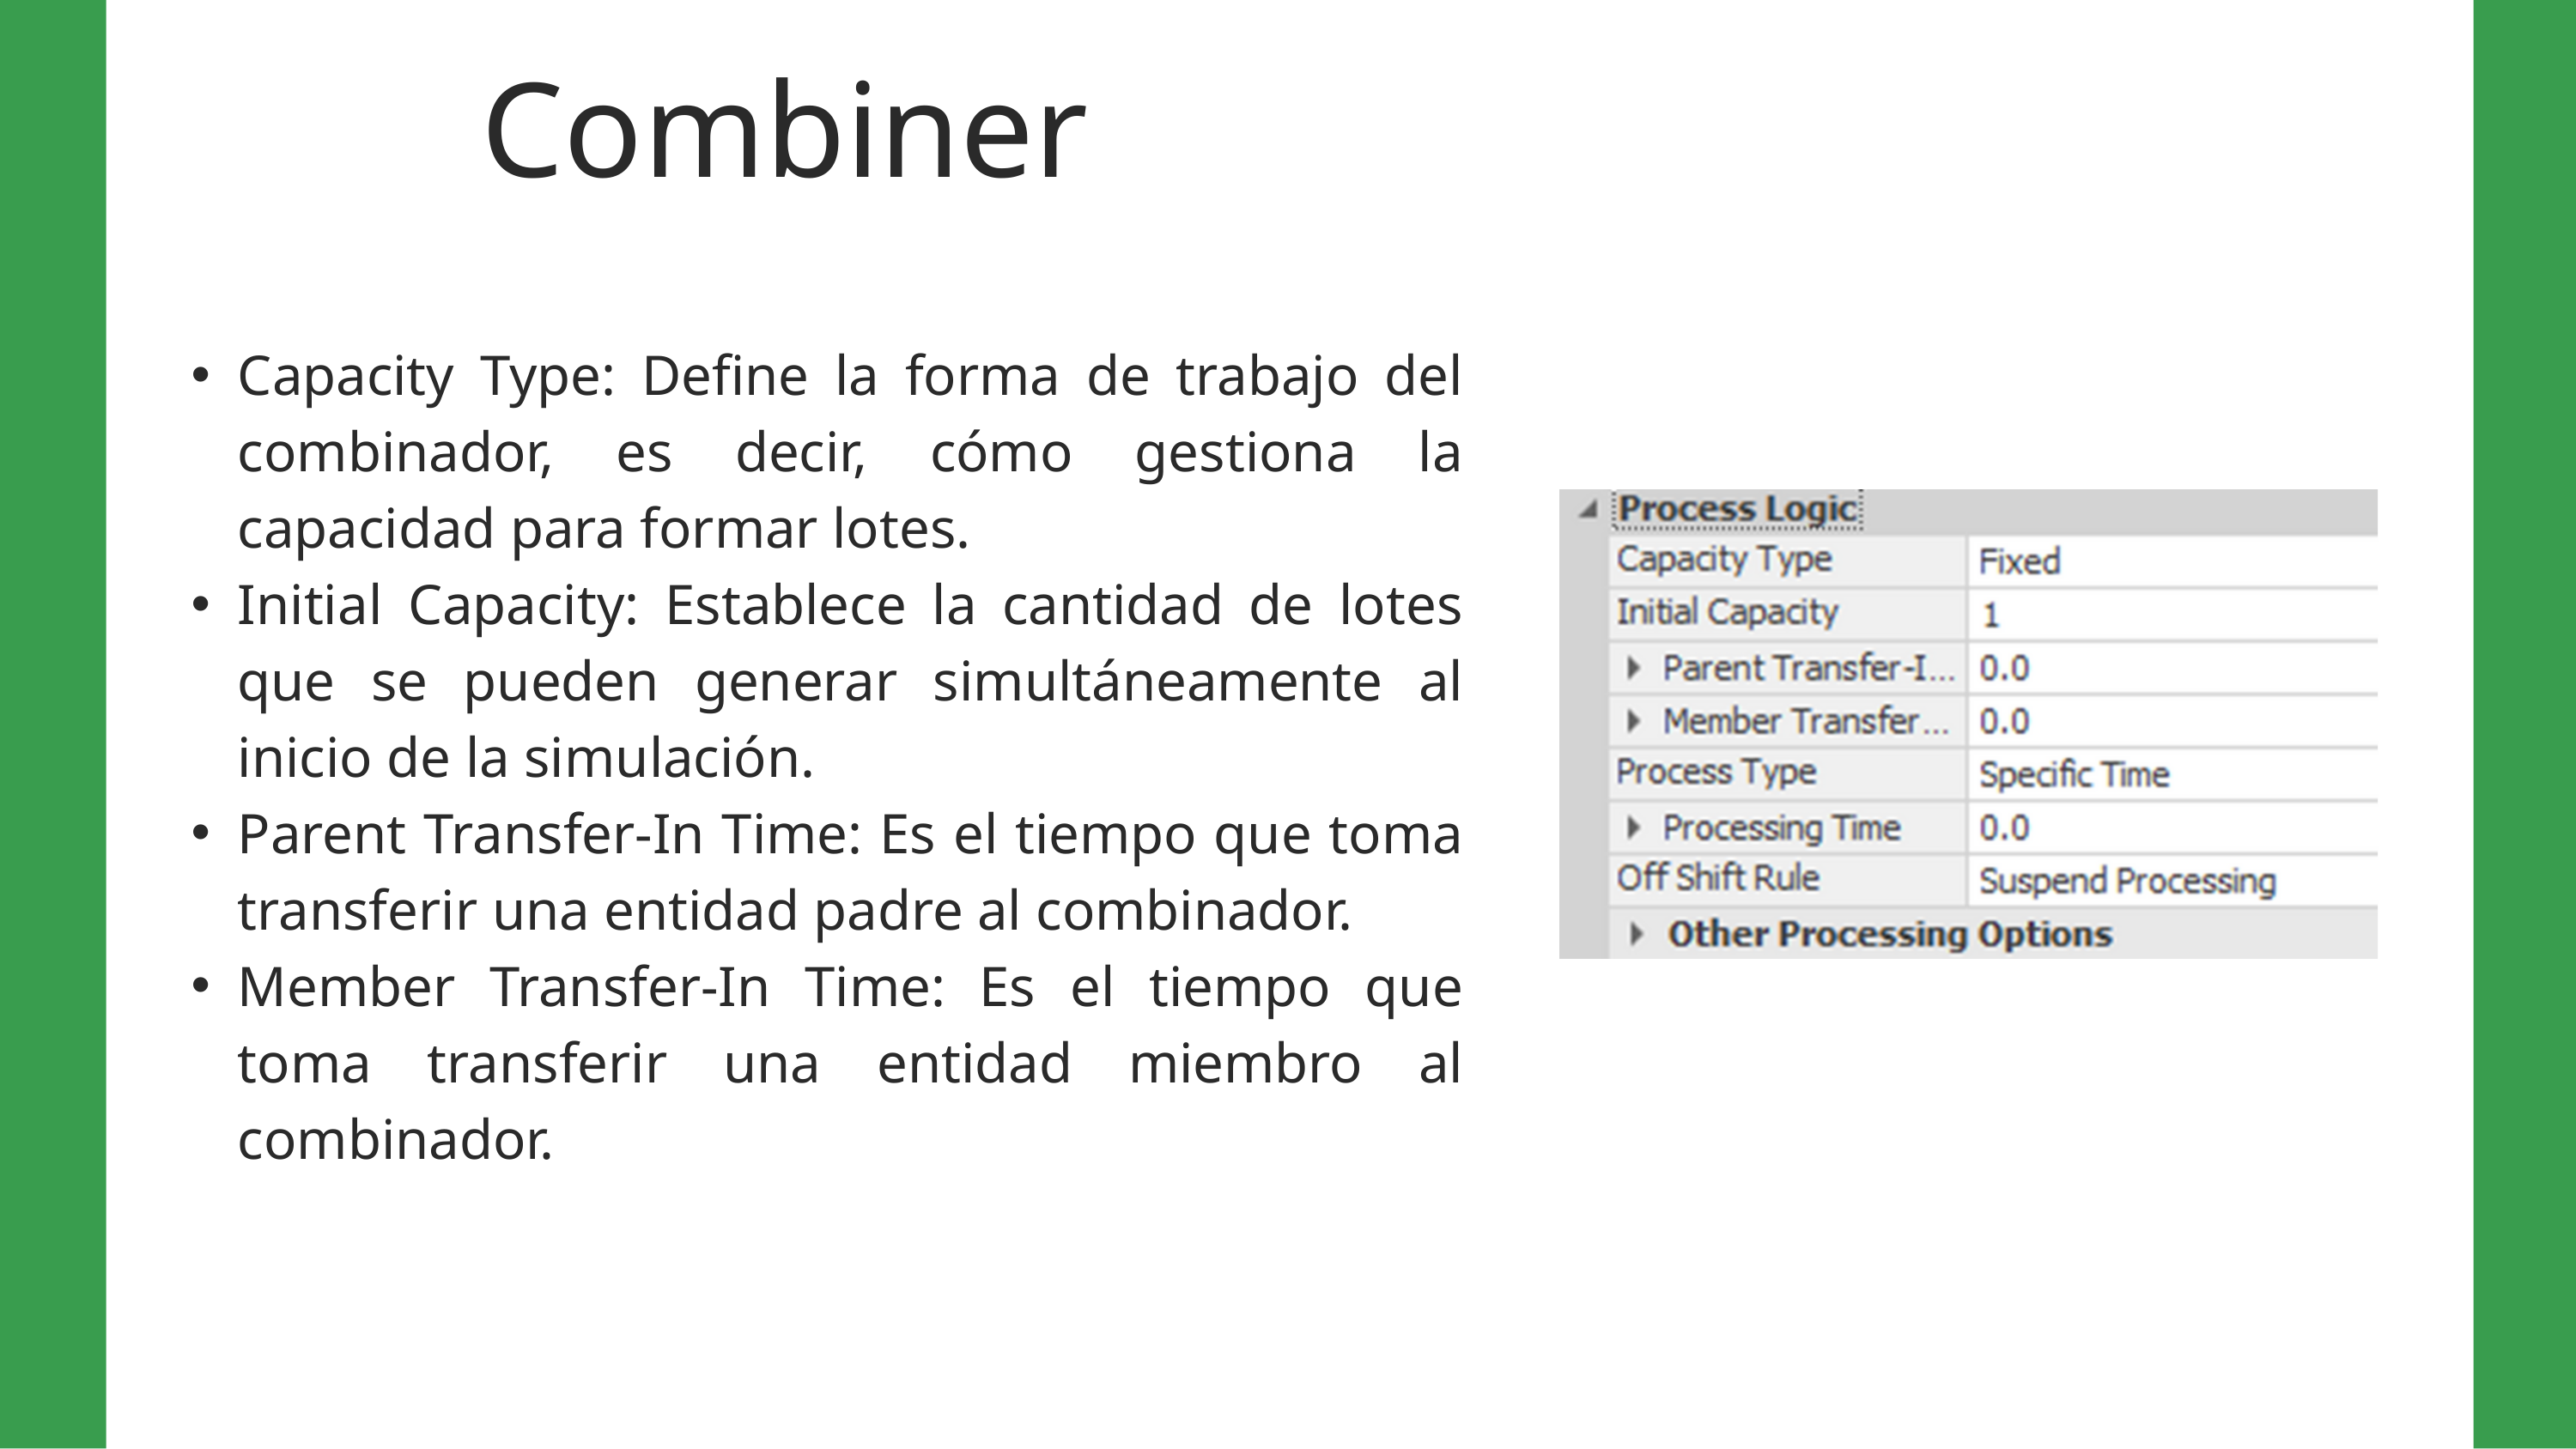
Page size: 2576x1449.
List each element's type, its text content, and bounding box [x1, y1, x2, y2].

text_box [2473, 0, 2576, 1449]
text_box Capacity Type: Define la forma de trabajo del combinador, es decir, cómo gestiona la capacidad para formar lotes. Initial Capacity: Establece la cantidad de lotes que se pueden generar simultáneamente al inicio de la simulación. Parent Transfer-In Time: Es el tiempo que toma transferir una entidad padre al combinador. Member Transfer-In Time: Es el tiempo que toma transferir una entidad miembro al combinador. [144, 330, 1464, 1246]
text_box [1559, 489, 2379, 959]
text_box Combiner [481, 46, 1704, 204]
text_box [0, 0, 106, 1449]
